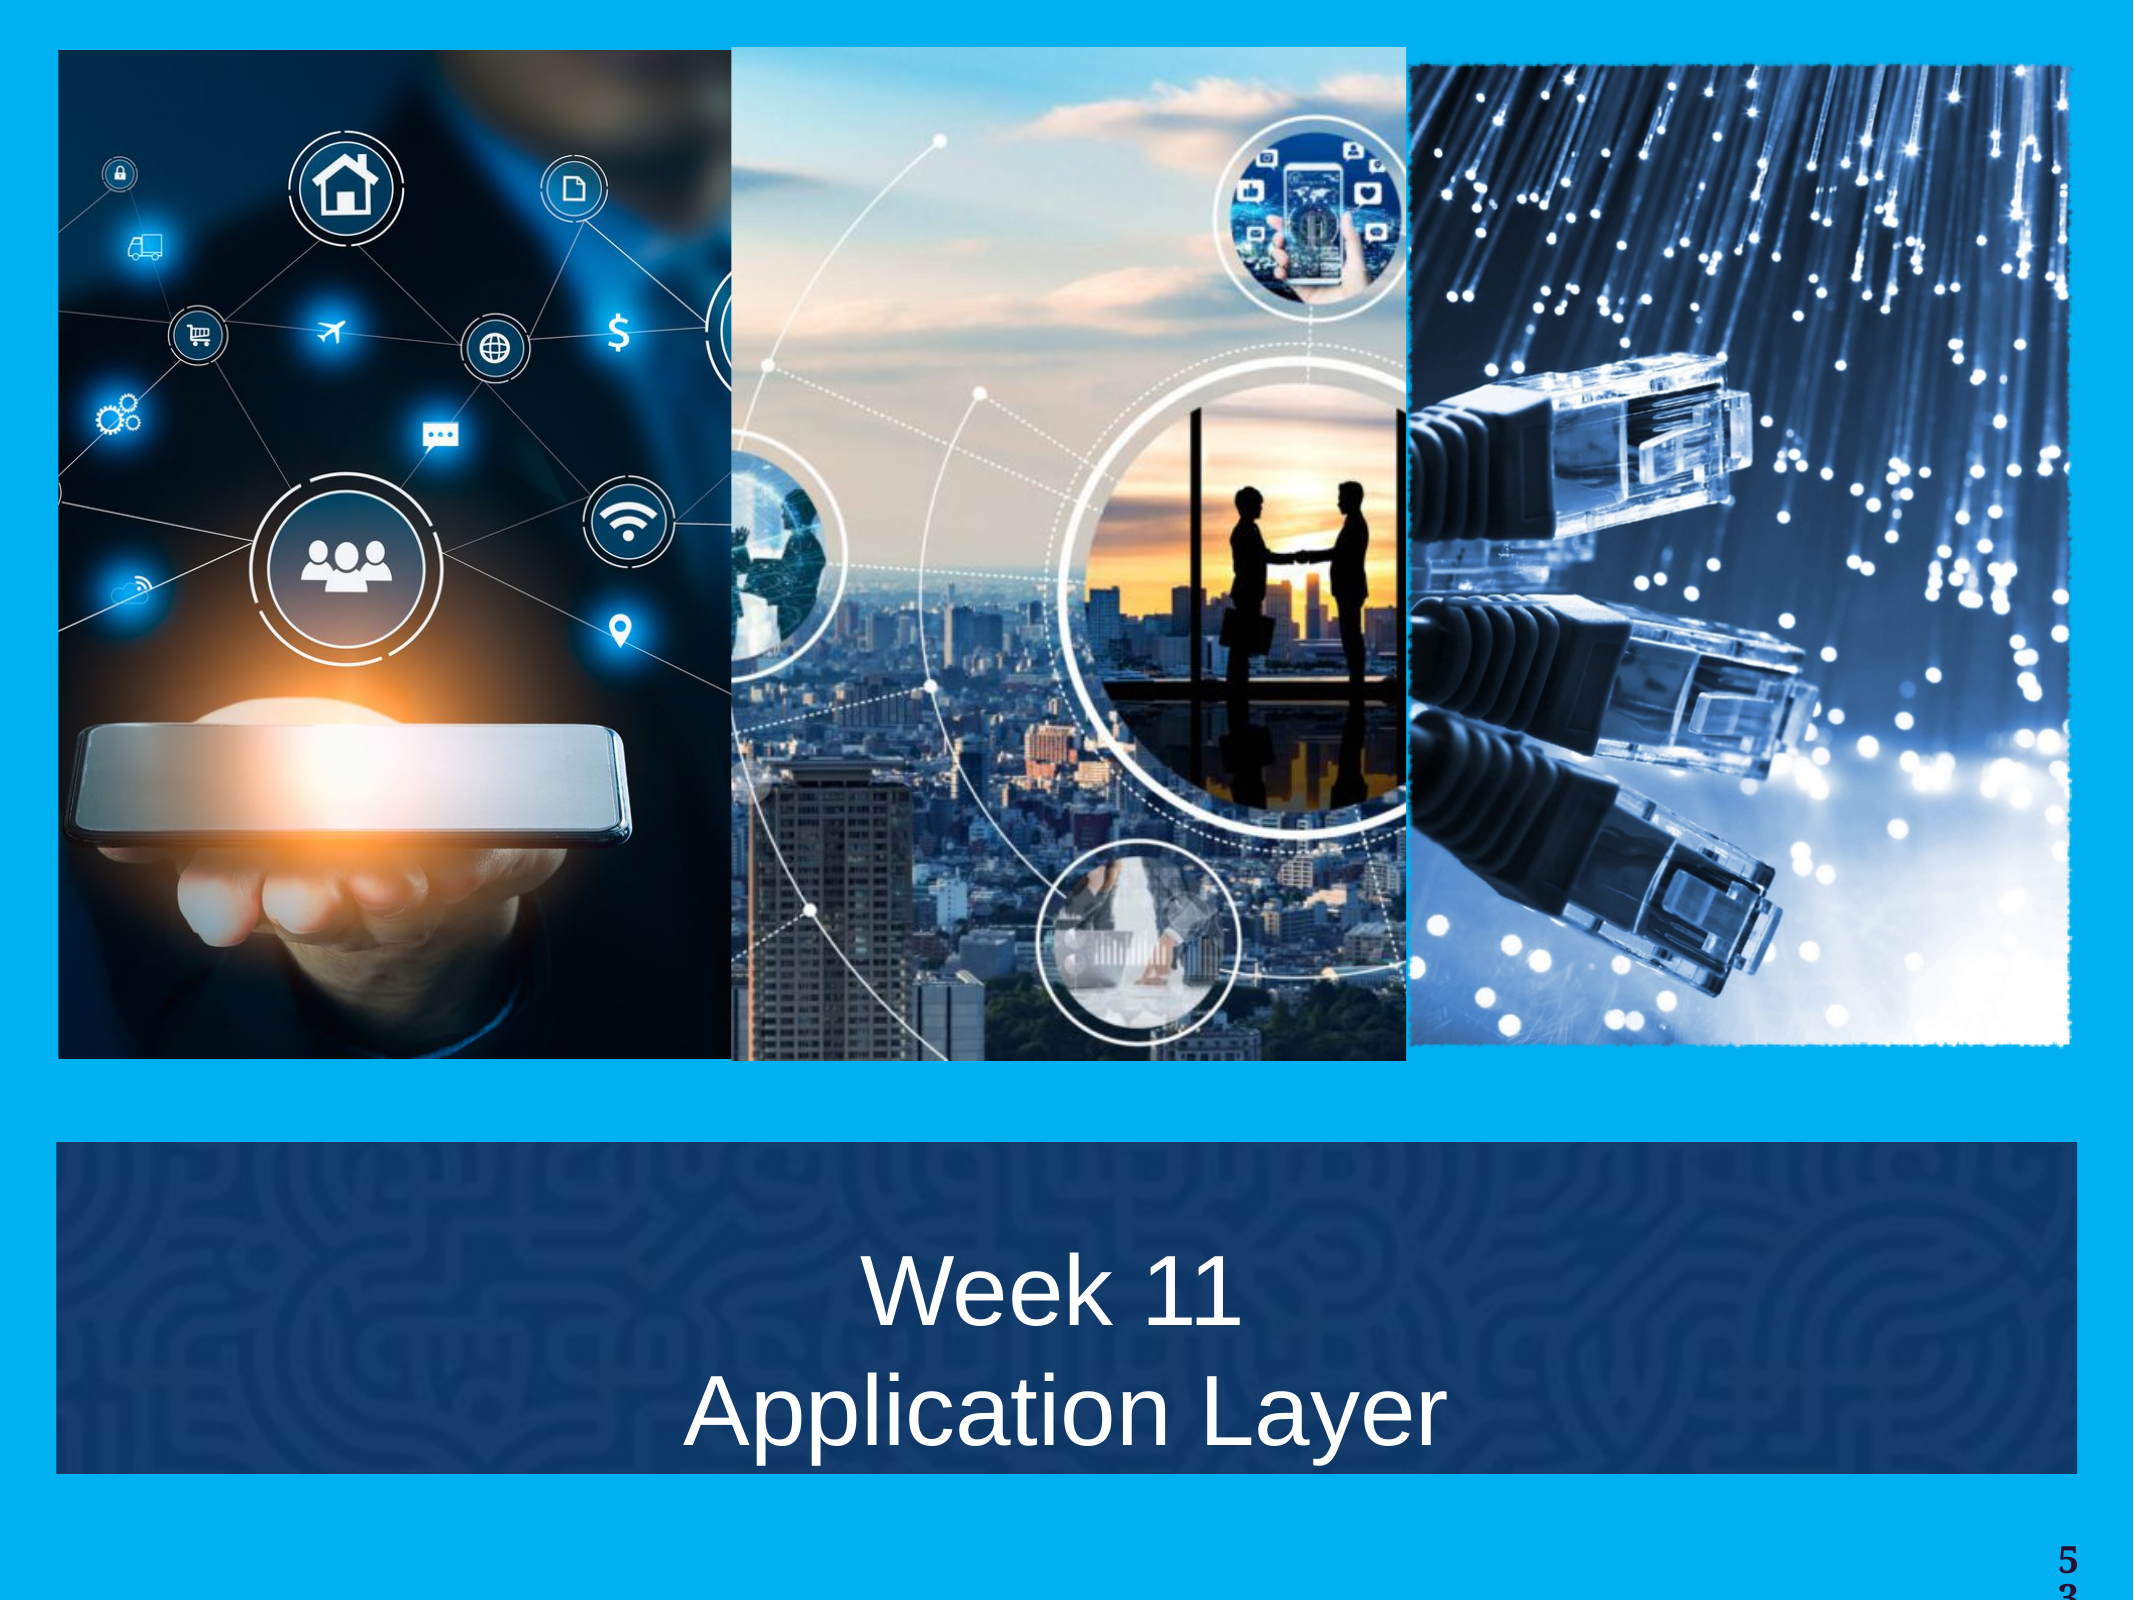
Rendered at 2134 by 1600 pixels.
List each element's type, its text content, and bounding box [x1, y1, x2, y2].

slide_number 53 [2049, 1527, 2105, 1591]
title Week 11 Application Layer [55, 1141, 2078, 1474]
picture [2066, 1591, 2075, 1600]
picture [59, 48, 2072, 1060]
